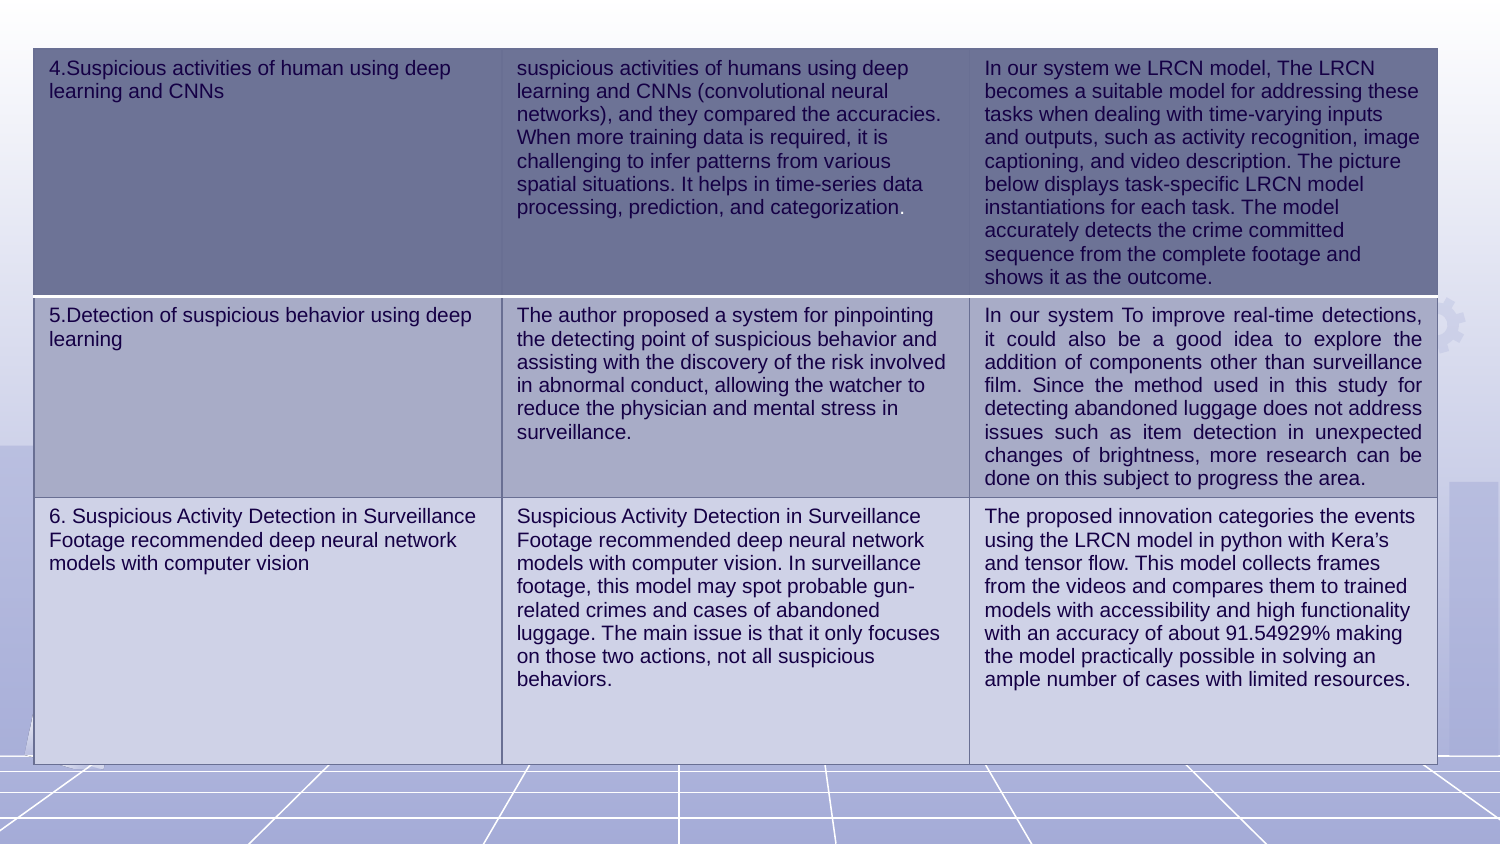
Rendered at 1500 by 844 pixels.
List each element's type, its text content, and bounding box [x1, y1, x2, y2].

table_cell 5.Detection of suspicious behavior using deep learning [35, 298, 501, 497]
table_cell Suspicious Activity Detection in Surveillance Footage recommended deep neural network models with computer vision. In surveillance footage, this model may spot probable gun-related crimes and cases of abandoned luggage. The main issue is that it only focuses on those two actions, not all suspicious behaviors. [503, 498, 969, 764]
table_cell 6. Suspicious Activity Detection in Surveillance Footage recommended deep neural network models with computer vision [35, 498, 501, 764]
table_cell In our system To improve real-time detections, it could also be a good idea to explore the addition of components other than surveillance film. Since the method used in this study for detecting abandoned luggage does not address issues such as item detection in unexpected changes of brightness, more research can be done on this subject to progress the area. [970, 298, 1437, 497]
table_cell The author proposed a system for pinpointing the detecting point of suspicious behavior and assisting with the discovery of the risk involved in abnormal conduct, allowing the watcher to reduce the physician and mental stress in surveillance. [503, 298, 969, 497]
picture [0, 675, 140, 791]
table_header 4.Suspicious activities of human using deep learning and CNNs [35, 50, 501, 295]
table_header suspicious activities of humans using deep learning and CNNs (convolutional neural networks), and they compared the accuracies. When more training data is required, it is challenging to infer patterns from various spatial situations. It helps in time-series data processing, prediction, and categorization. [503, 50, 969, 295]
table_cell The proposed innovation categories the events using the LRCN model in python with Kera’s and tensor flow. This model collects frames from the videos and compares them to trained models with accessibility and high functionality with an accuracy of about 91.54929% making the model practically possible in solving an ample number of cases with limited resources. [970, 498, 1437, 764]
table_header In our system we LRCN model, The LRCN becomes a suitable model for addressing these tasks when dealing with time-varying inputs and outputs, such as activity recognition, image captioning, and video description. The picture below displays task-specific LRCN model instantiations for each task. The model accurately detects the crime committed sequence from the complete footage and shows it as the outcome. [970, 50, 1437, 295]
